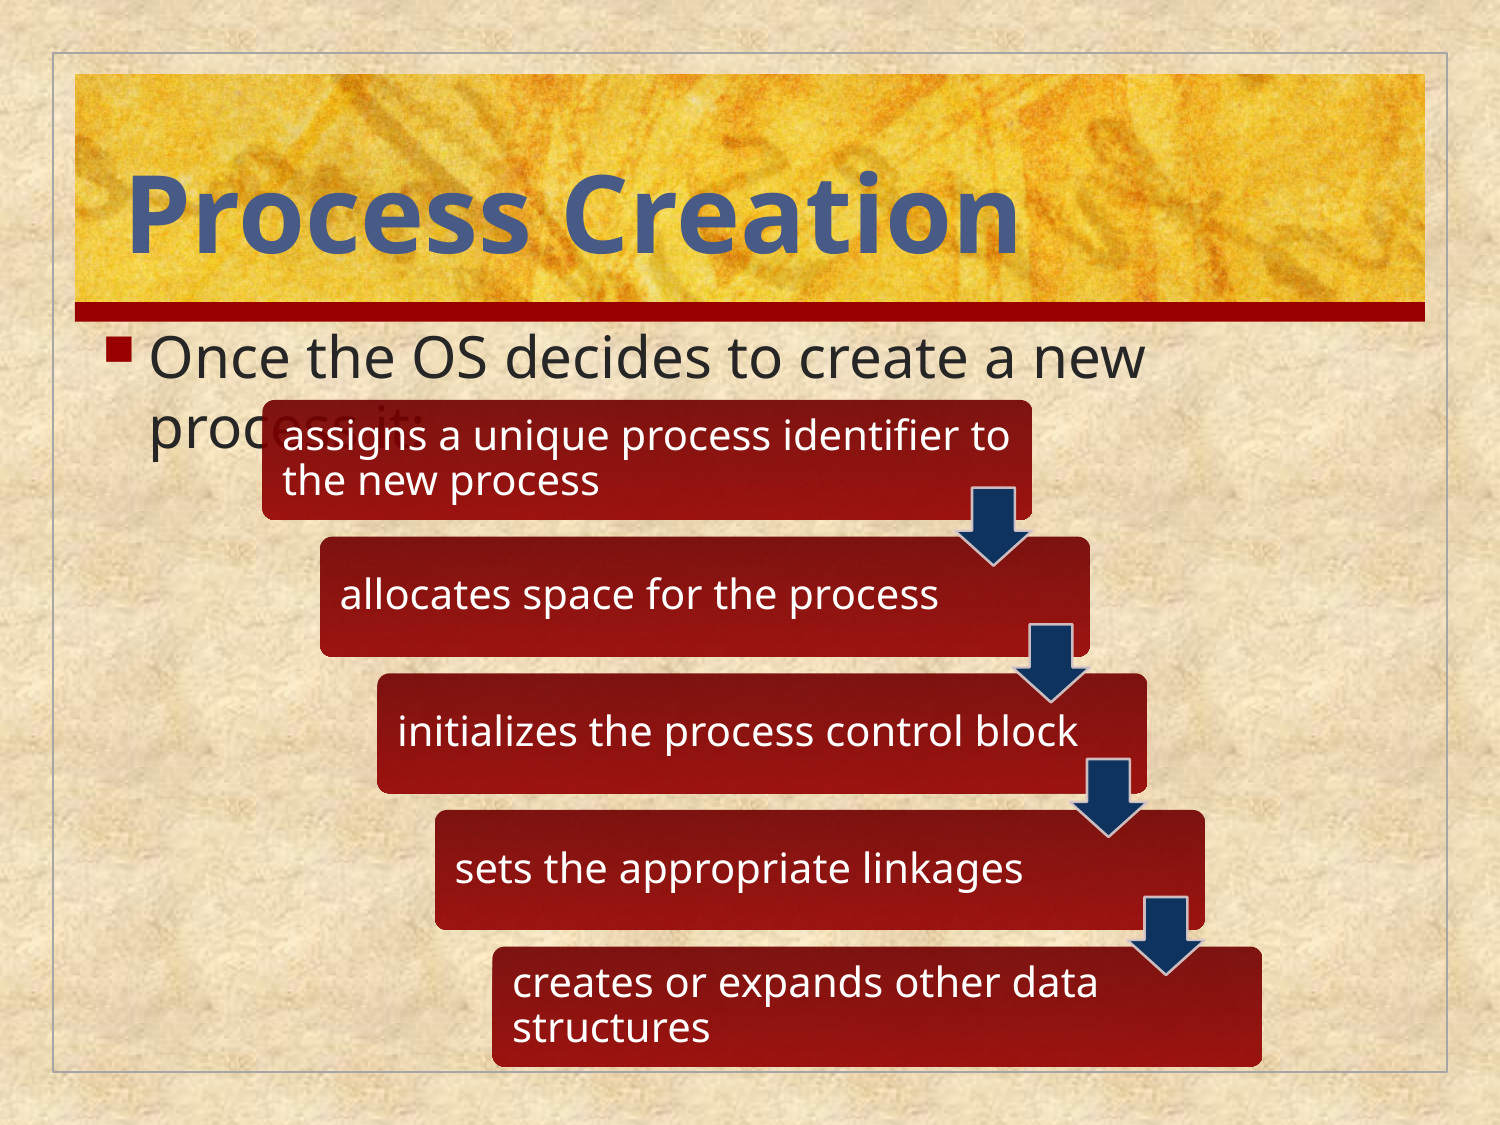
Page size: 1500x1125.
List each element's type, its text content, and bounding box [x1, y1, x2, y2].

picture [0, 0, 1500, 1125]
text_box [261, 399, 1264, 1068]
title Process Creation [108, 74, 1392, 275]
list Once the OS decides to create a new process it: [87, 312, 1375, 963]
